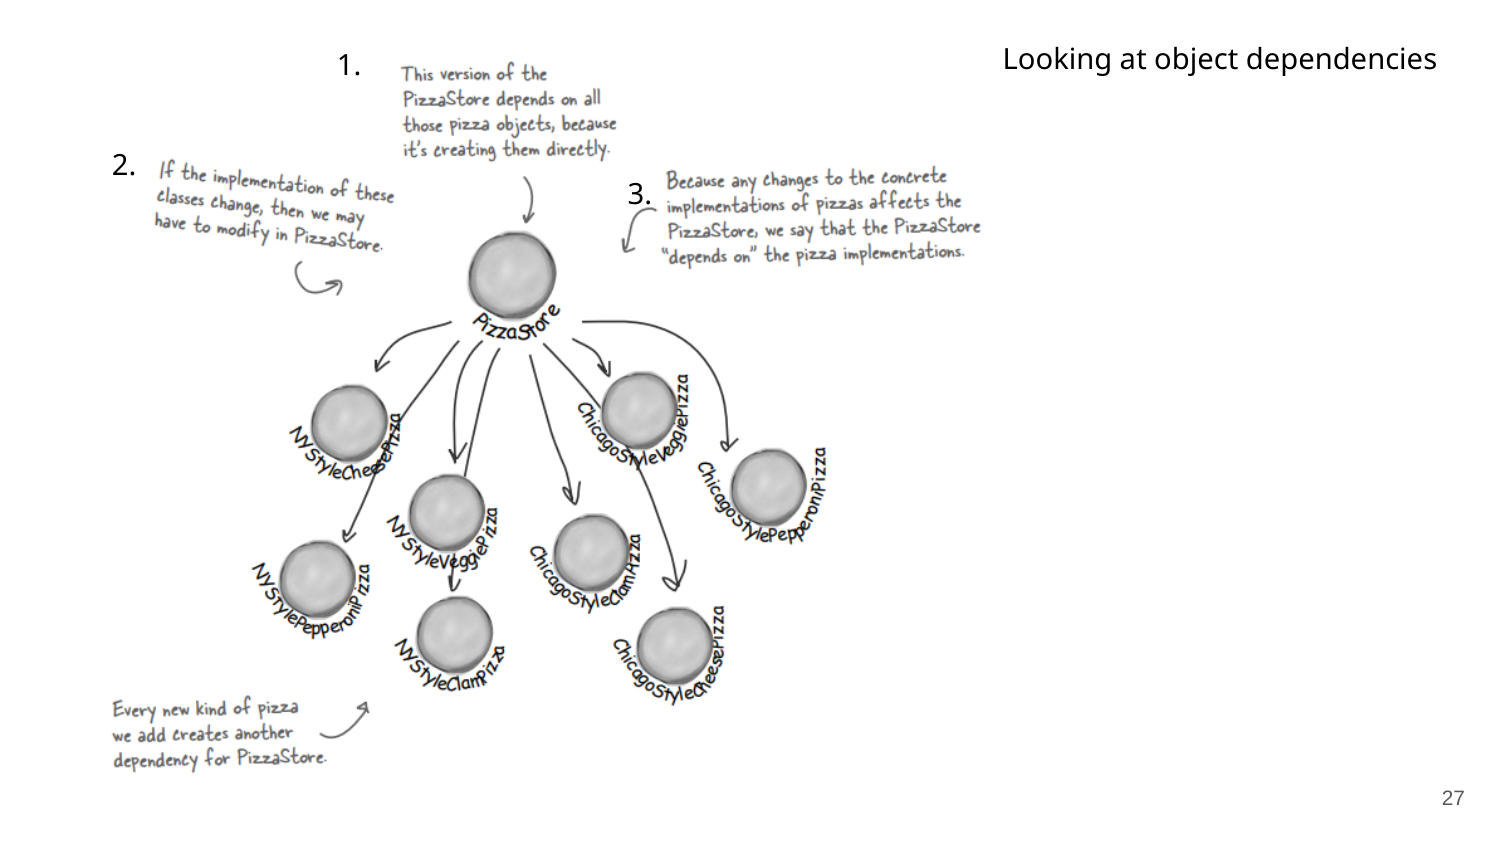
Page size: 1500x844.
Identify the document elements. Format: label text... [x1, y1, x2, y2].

slide_number ‹#› [1389, 764, 1480, 830]
text_box Looking at object dependencies [1042, 24, 1480, 90]
picture [24, 24, 1042, 819]
